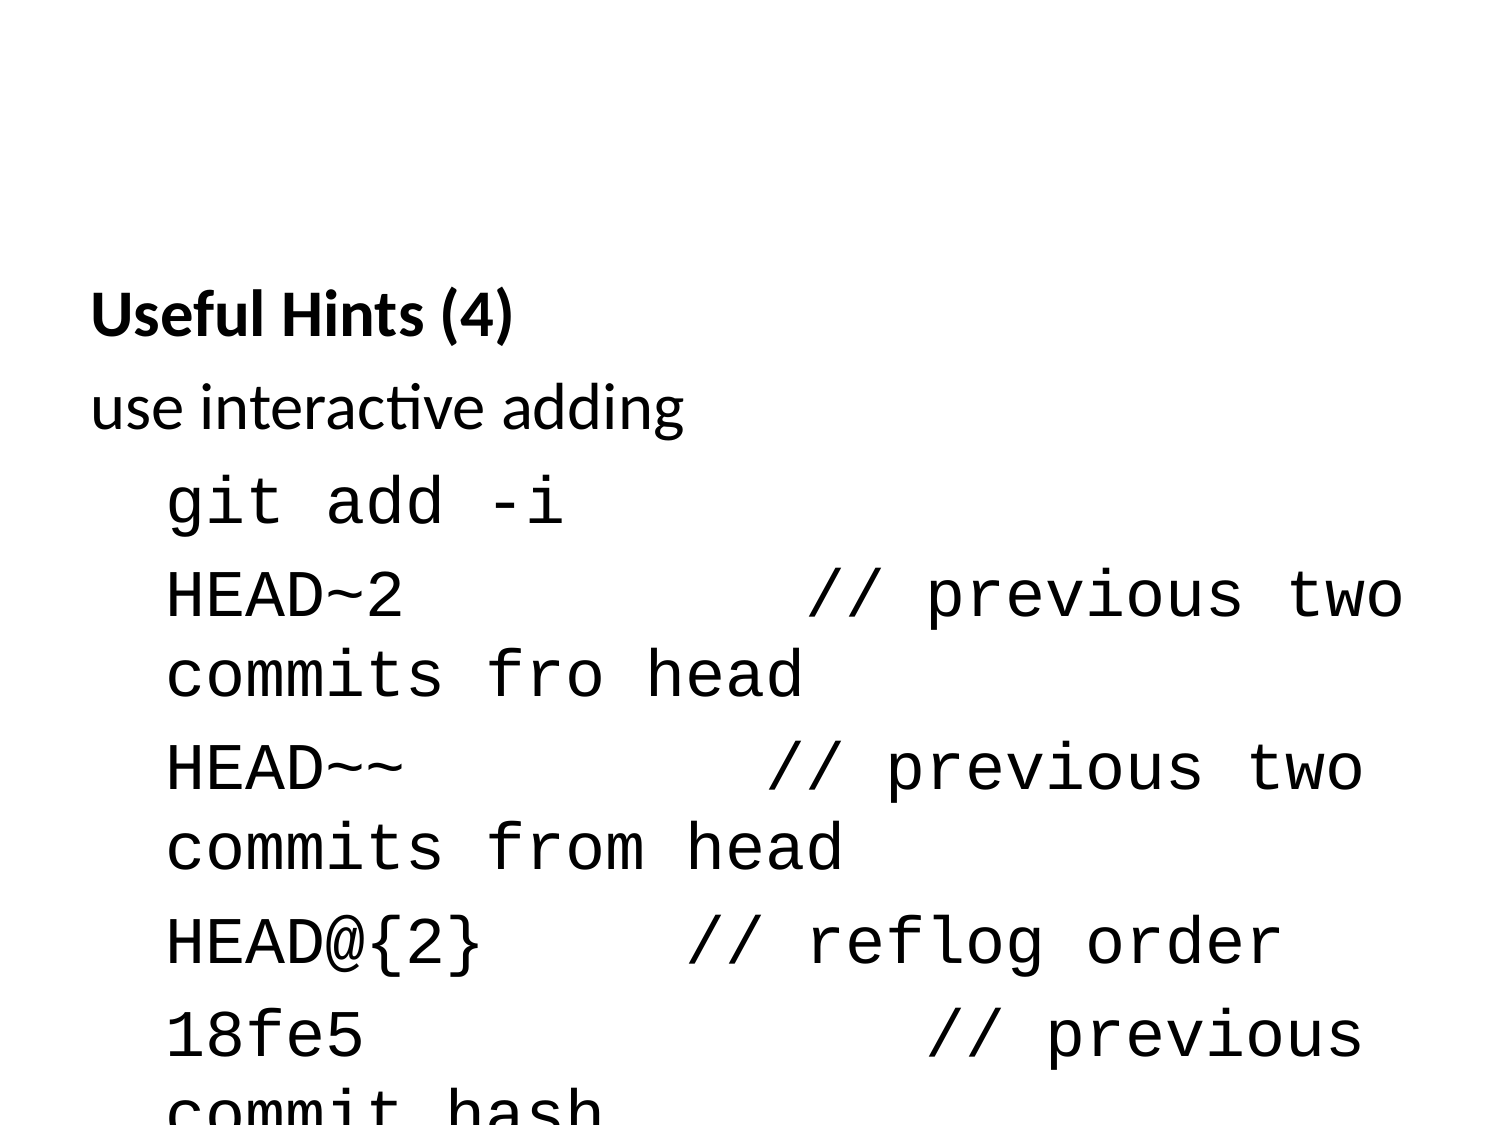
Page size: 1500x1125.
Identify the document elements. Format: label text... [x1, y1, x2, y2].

list Useful Hints (4) use interactive adding git add -i HEAD~2 // previous two commits fro head HEAD~~ // previous two commits from head HEAD@{2} // reflog order 18fe5 // previous commit hash [75, 262, 1425, 1005]
